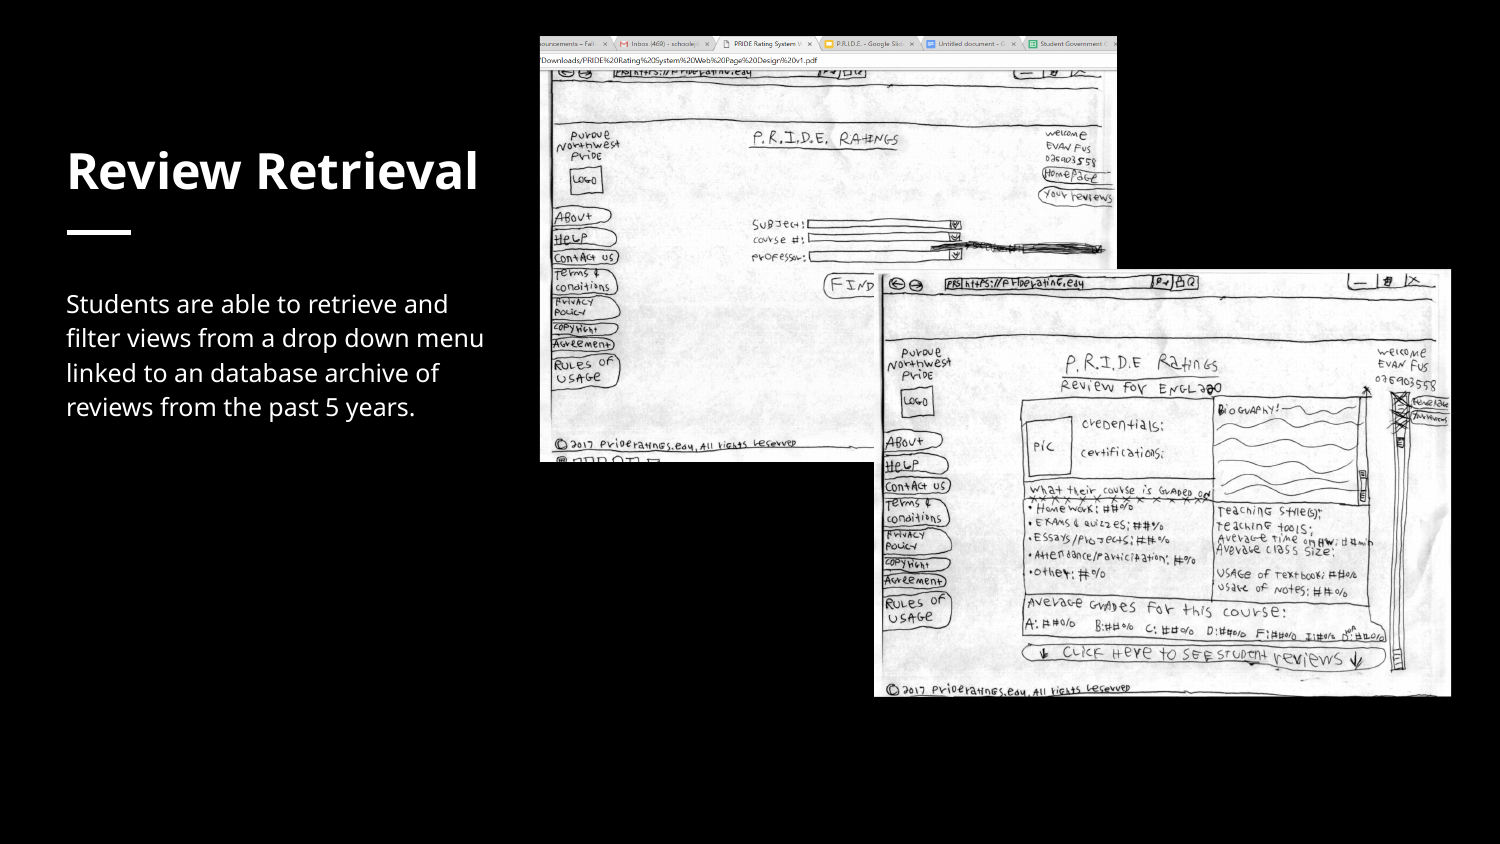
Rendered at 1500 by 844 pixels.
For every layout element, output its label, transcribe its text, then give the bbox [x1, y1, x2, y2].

list Students are able to retrieve and filter views from a drop down menu linked to an database archive of reviews from the past 5 years. [51, 269, 512, 750]
picture [539, 0, 1452, 697]
title Review Retrieval [51, 91, 512, 216]
